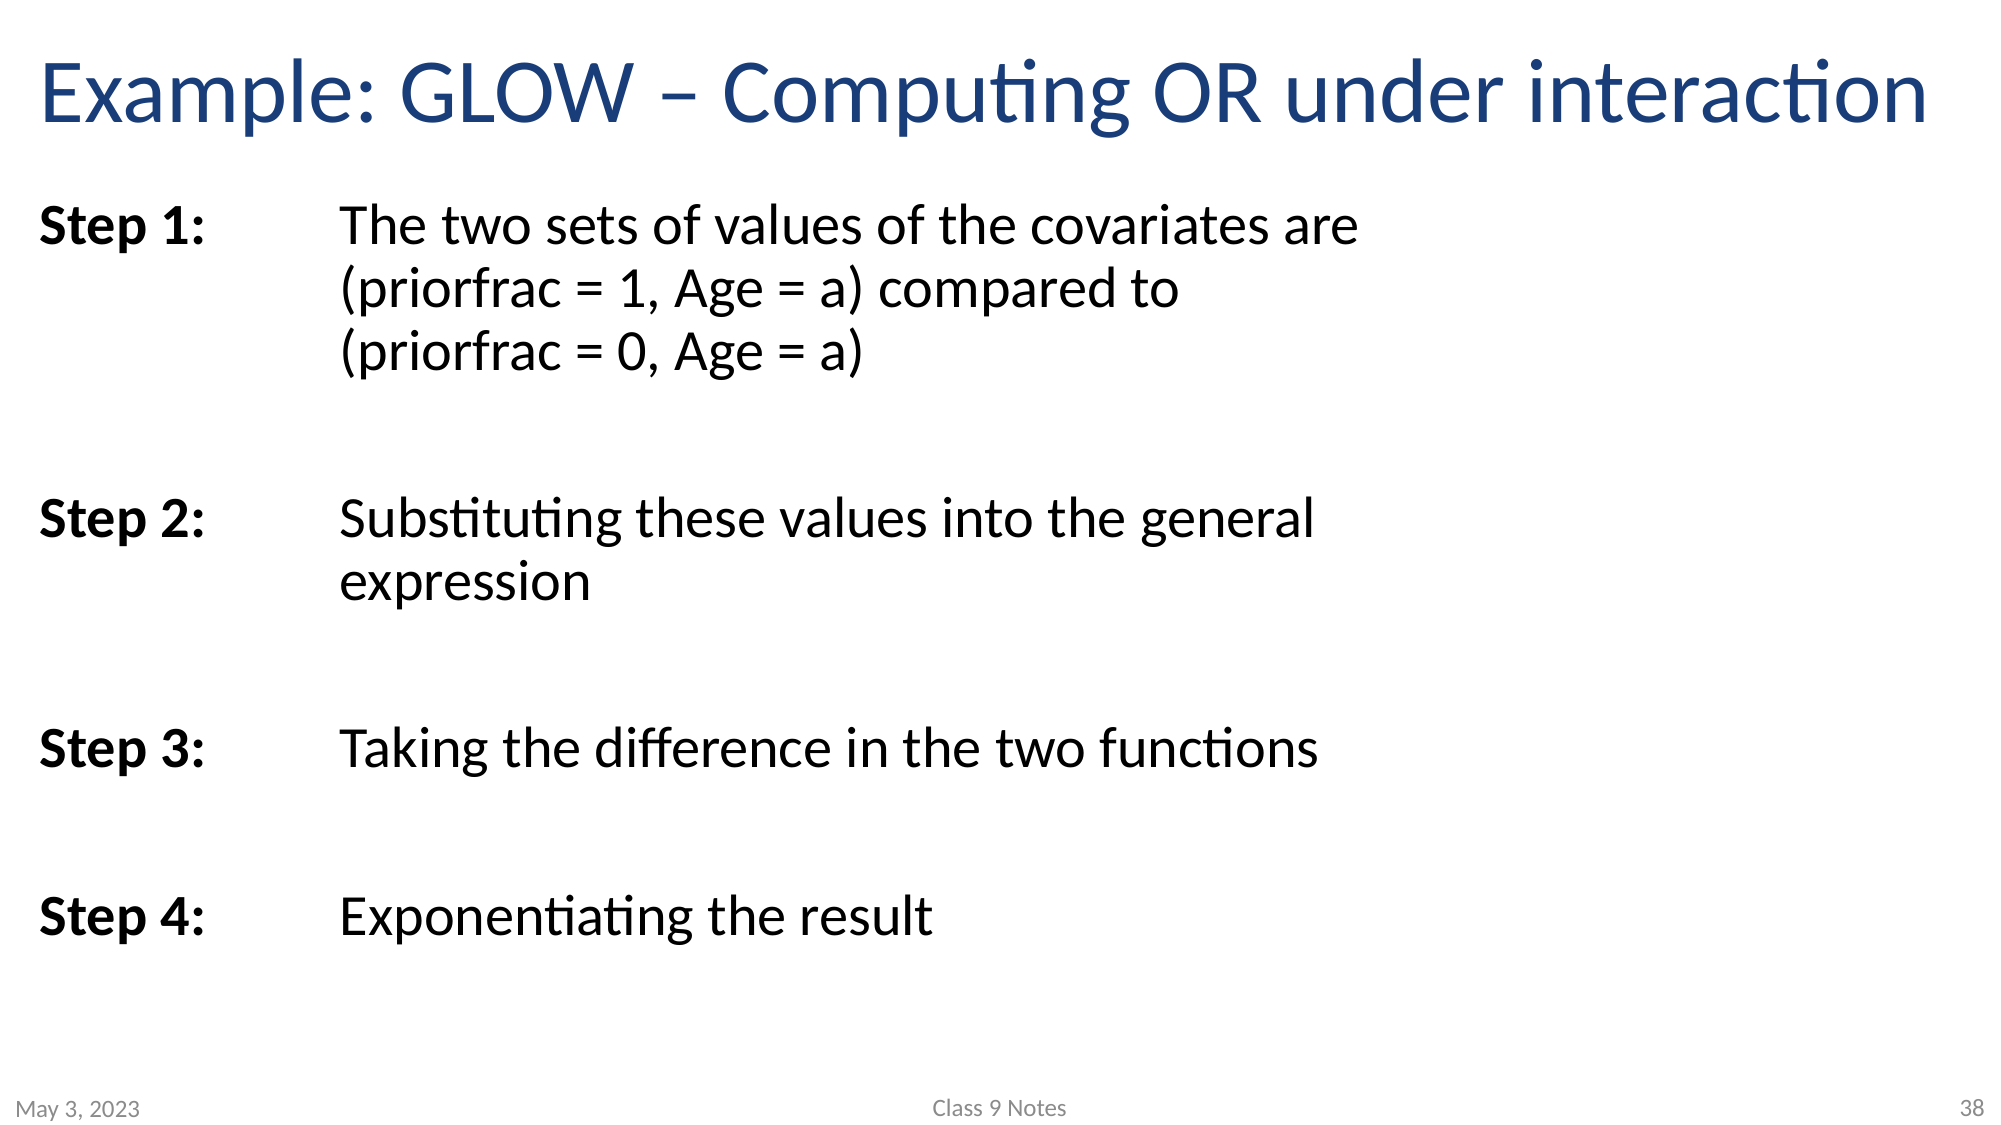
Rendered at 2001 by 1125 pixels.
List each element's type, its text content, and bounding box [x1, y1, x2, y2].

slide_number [0, 1089, 450, 1125]
list Step 1: The two sets of values of the covariates are (priorfrac = 1, Age = a) compared to (priorfrac = 0, Age = a) Step 2: Substituting these values into the general expression Step 3: Taking the difference in the two functions Step 4: Exponentiating the result [24, 187, 1440, 1075]
footer Class 9 Notes [662, 1087, 1338, 1125]
slide_number 38 [1550, 1087, 2000, 1125]
title Example: GLOW – Computing OR under interaction [24, 24, 1975, 163]
